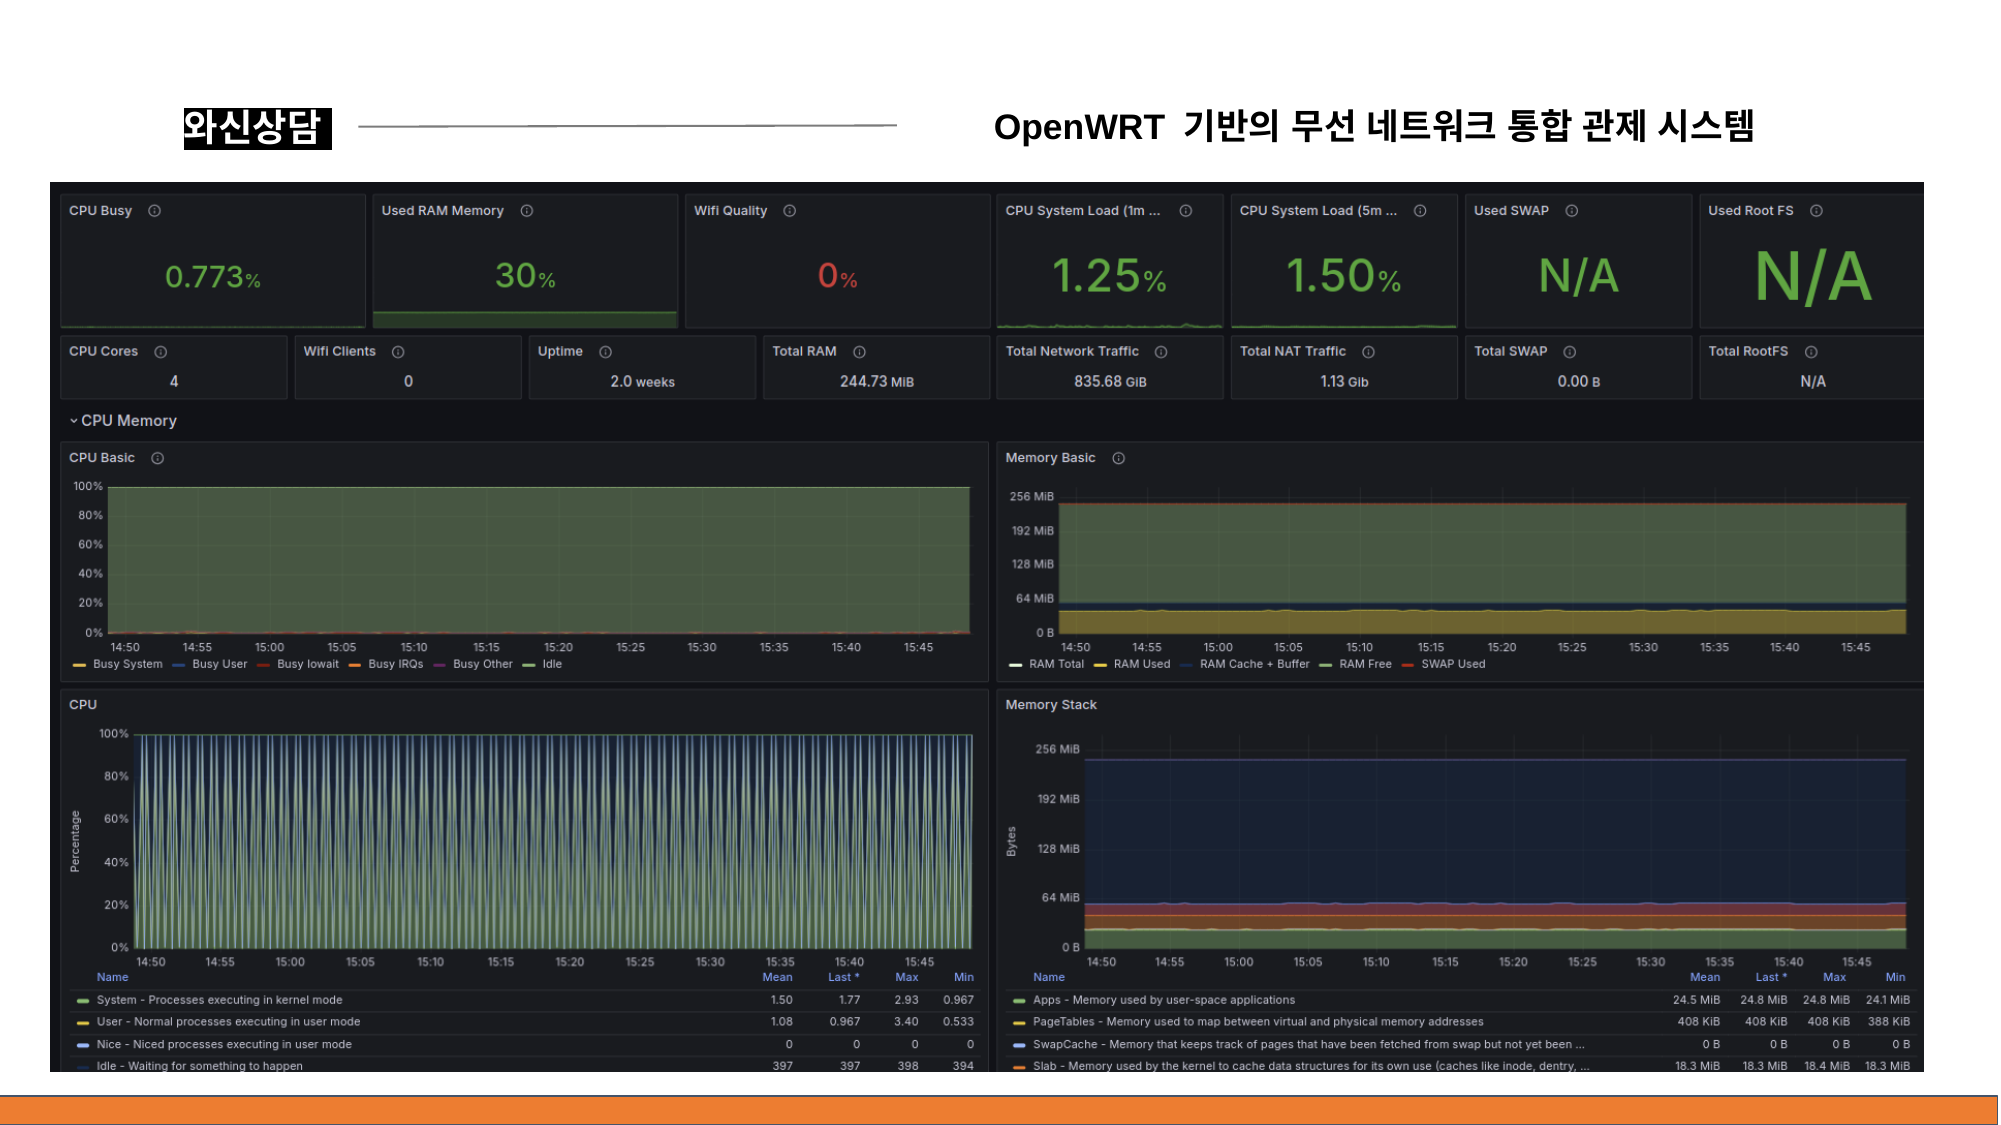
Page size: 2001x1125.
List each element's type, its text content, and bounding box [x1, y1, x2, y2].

text_box OpenWRT 기반의 무선 네트워크 통합 관제 시스템 [897, 96, 1852, 155]
text_box [0, 1096, 1998, 1125]
text_box 와신상담 [157, 96, 359, 157]
picture [49, 182, 1924, 1072]
